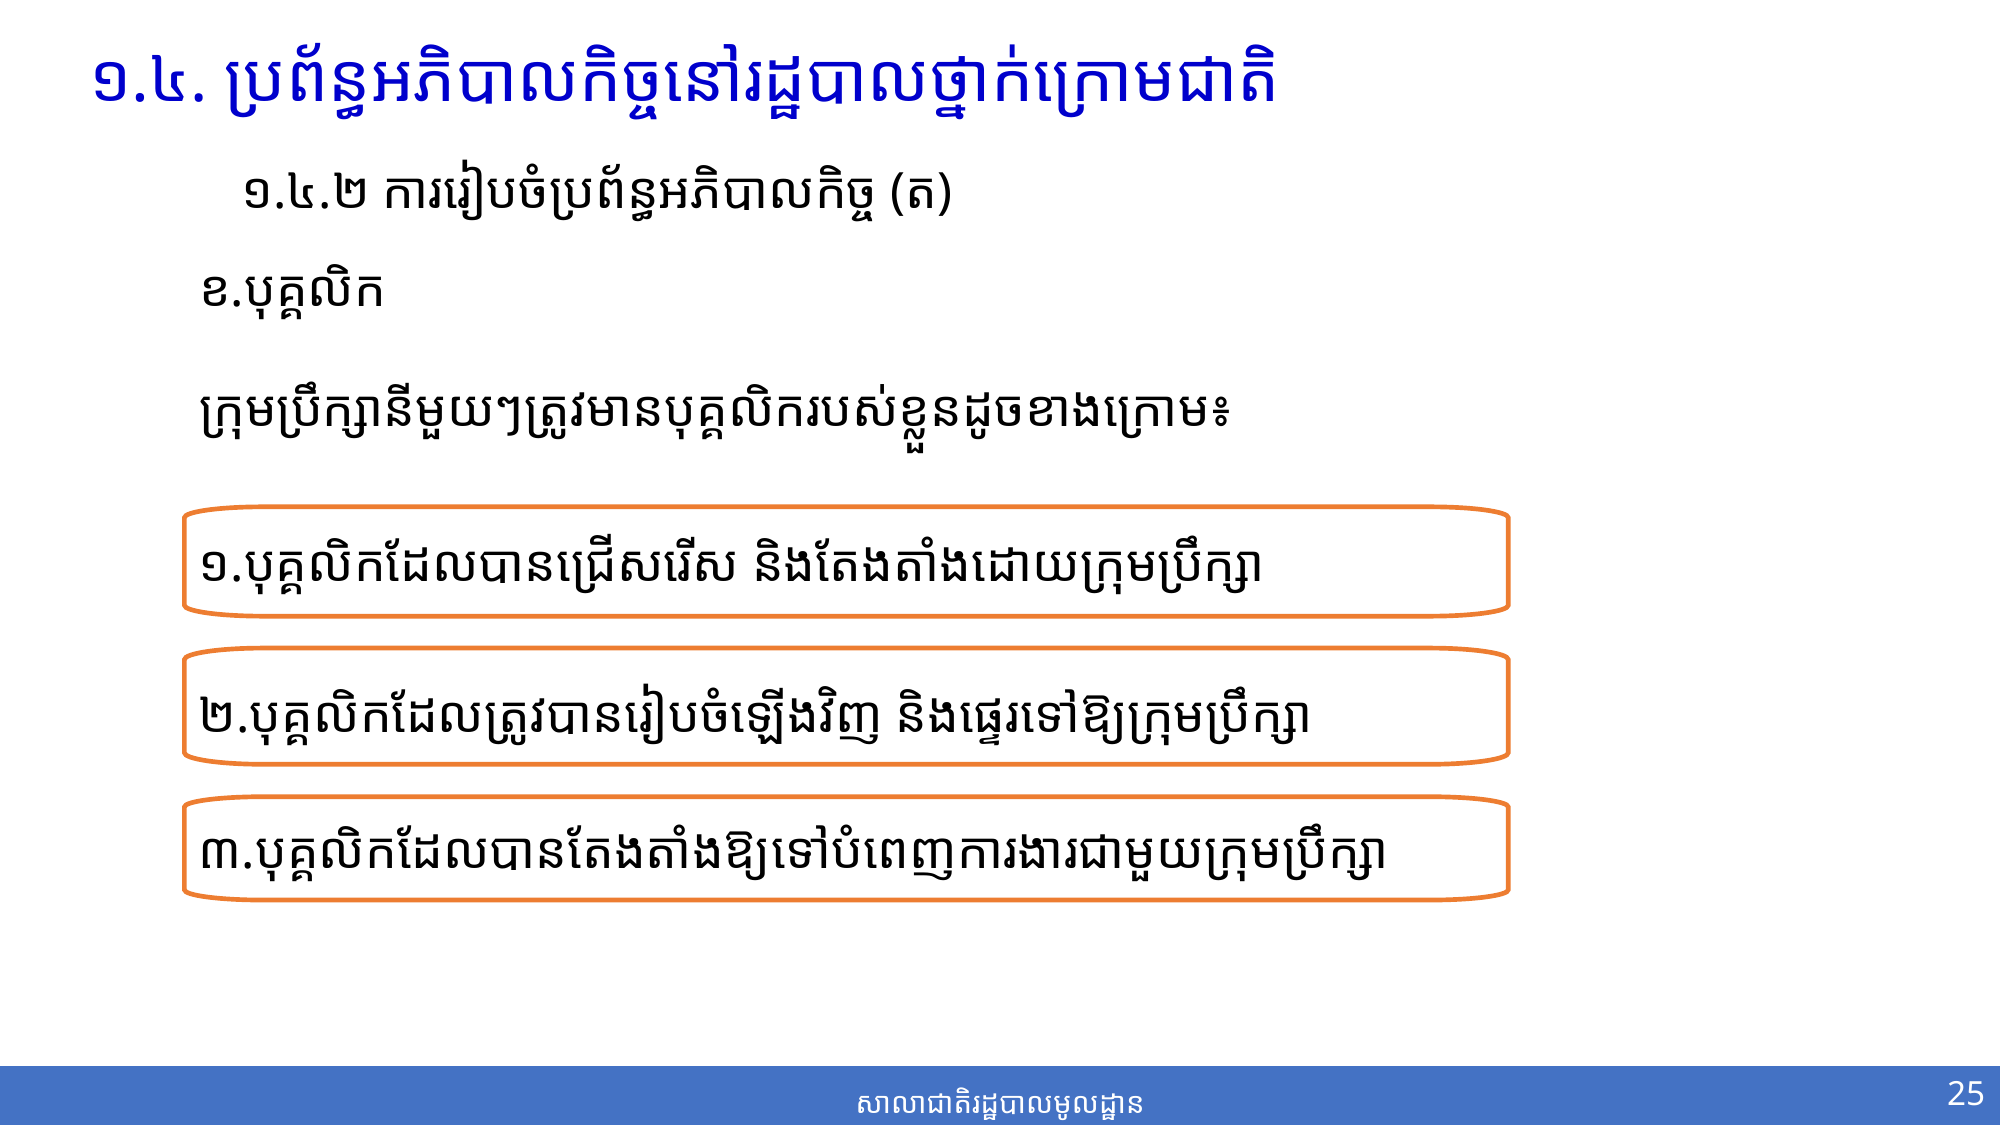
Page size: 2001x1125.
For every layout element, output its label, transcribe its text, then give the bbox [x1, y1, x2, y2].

text_box ៣.បុគ្គលិកដែលបានតែងតាំងឱ្យទៅបំពេញការងារជាមួយក្រុមប្រឹក្សា [183, 795, 1510, 902]
slide_number 25 [1550, 1065, 2000, 1125]
text_box ១.៤. ប្រព័ន្ធអភិបាលកិច្ចនៅរដ្ឋបាលថ្នាក់ក្រោមជាតិ [0, 13, 1660, 124]
text_box ១.បុគ្គលិកដែលបានជ្រើសរើស និងតែងតាំងដោយក្រុមប្រឹក្សា [183, 505, 1510, 618]
text_box ២.បុគ្គលិកដែលត្រូវបានរៀបចំឡើងវិញ និងផ្ទេរទៅឱ្យក្រុមប្រឹក្សា [183, 647, 1510, 766]
text_box ១.៤.២ ការរៀបចំប្រព័ន្ធអភិបាលកិច្ច (ត) [226, 150, 981, 226]
text_box ខ.បុគ្គលិក ក្រុមប្រឹក្សានីមួយៗត្រូវមានបុគ្គលិករបស់ខ្លួនដូ​ច​ខាងក្រោម៖ [34, 249, 1440, 505]
